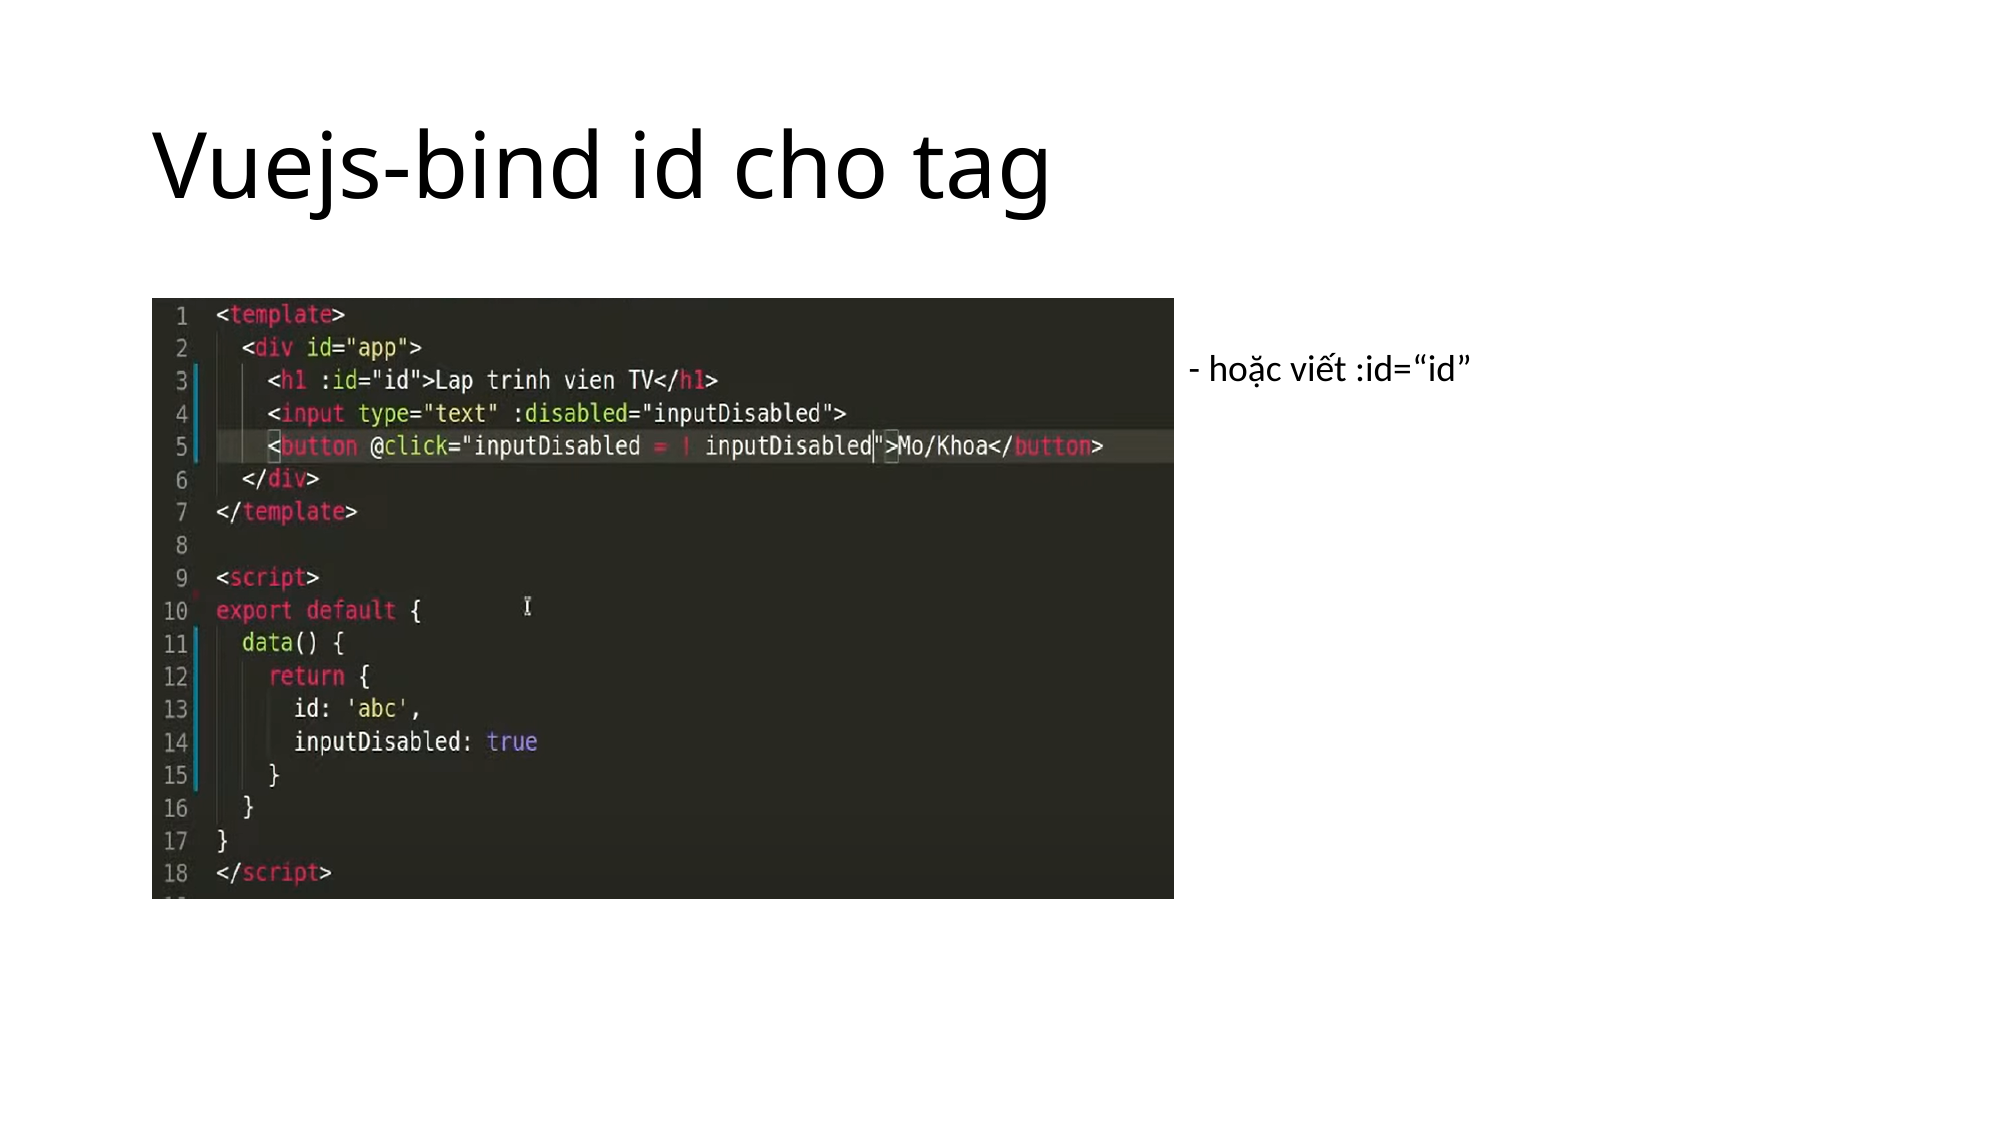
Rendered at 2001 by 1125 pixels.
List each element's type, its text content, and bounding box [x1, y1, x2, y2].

title Vuejs-bind id cho tag [137, 59, 1863, 278]
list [152, 298, 1174, 899]
text_box - hoặc viết :id=“id” [1174, 336, 1746, 397]
